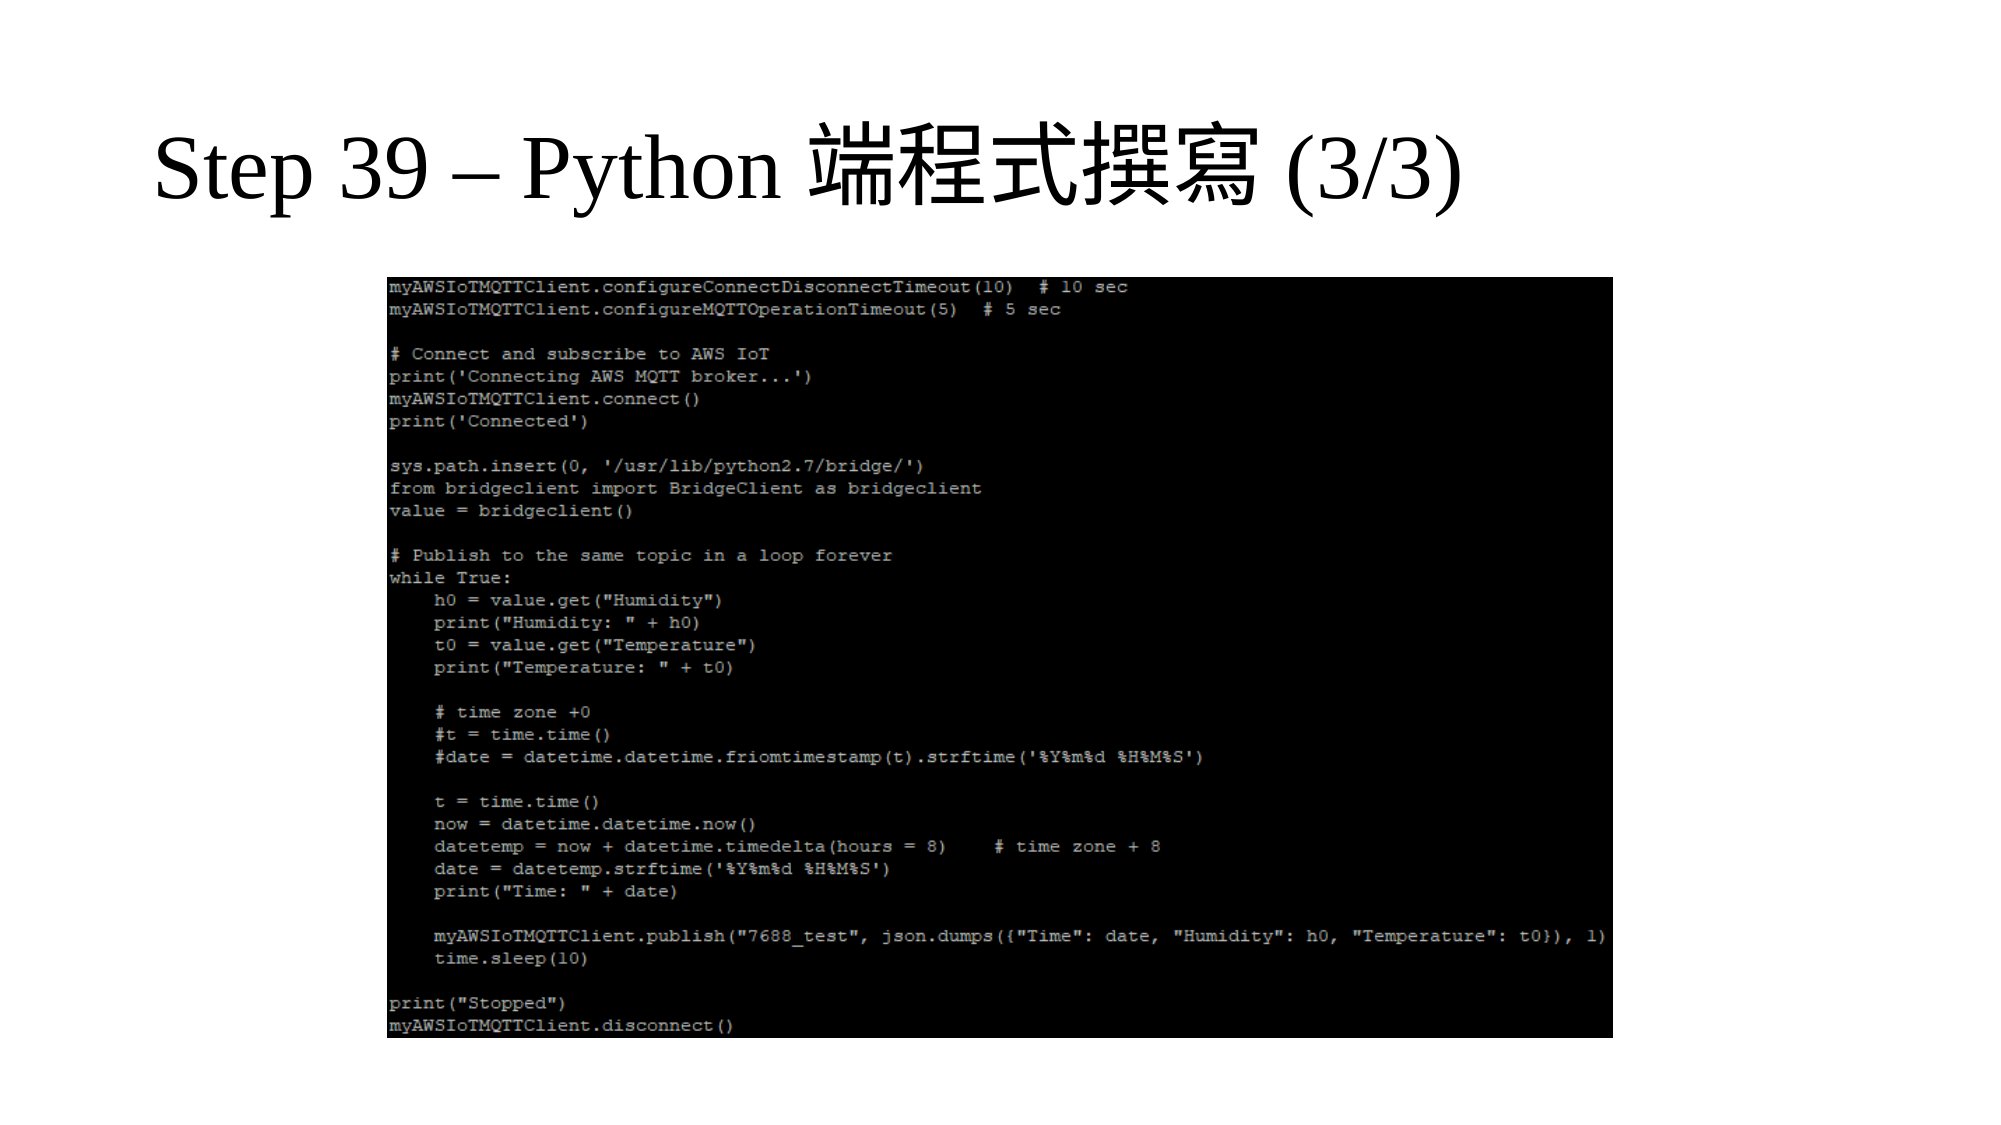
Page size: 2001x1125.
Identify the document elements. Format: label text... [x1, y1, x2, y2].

title Step 39 – Python端程式撰寫(3/3) [137, 59, 1863, 278]
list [387, 277, 1613, 1038]
